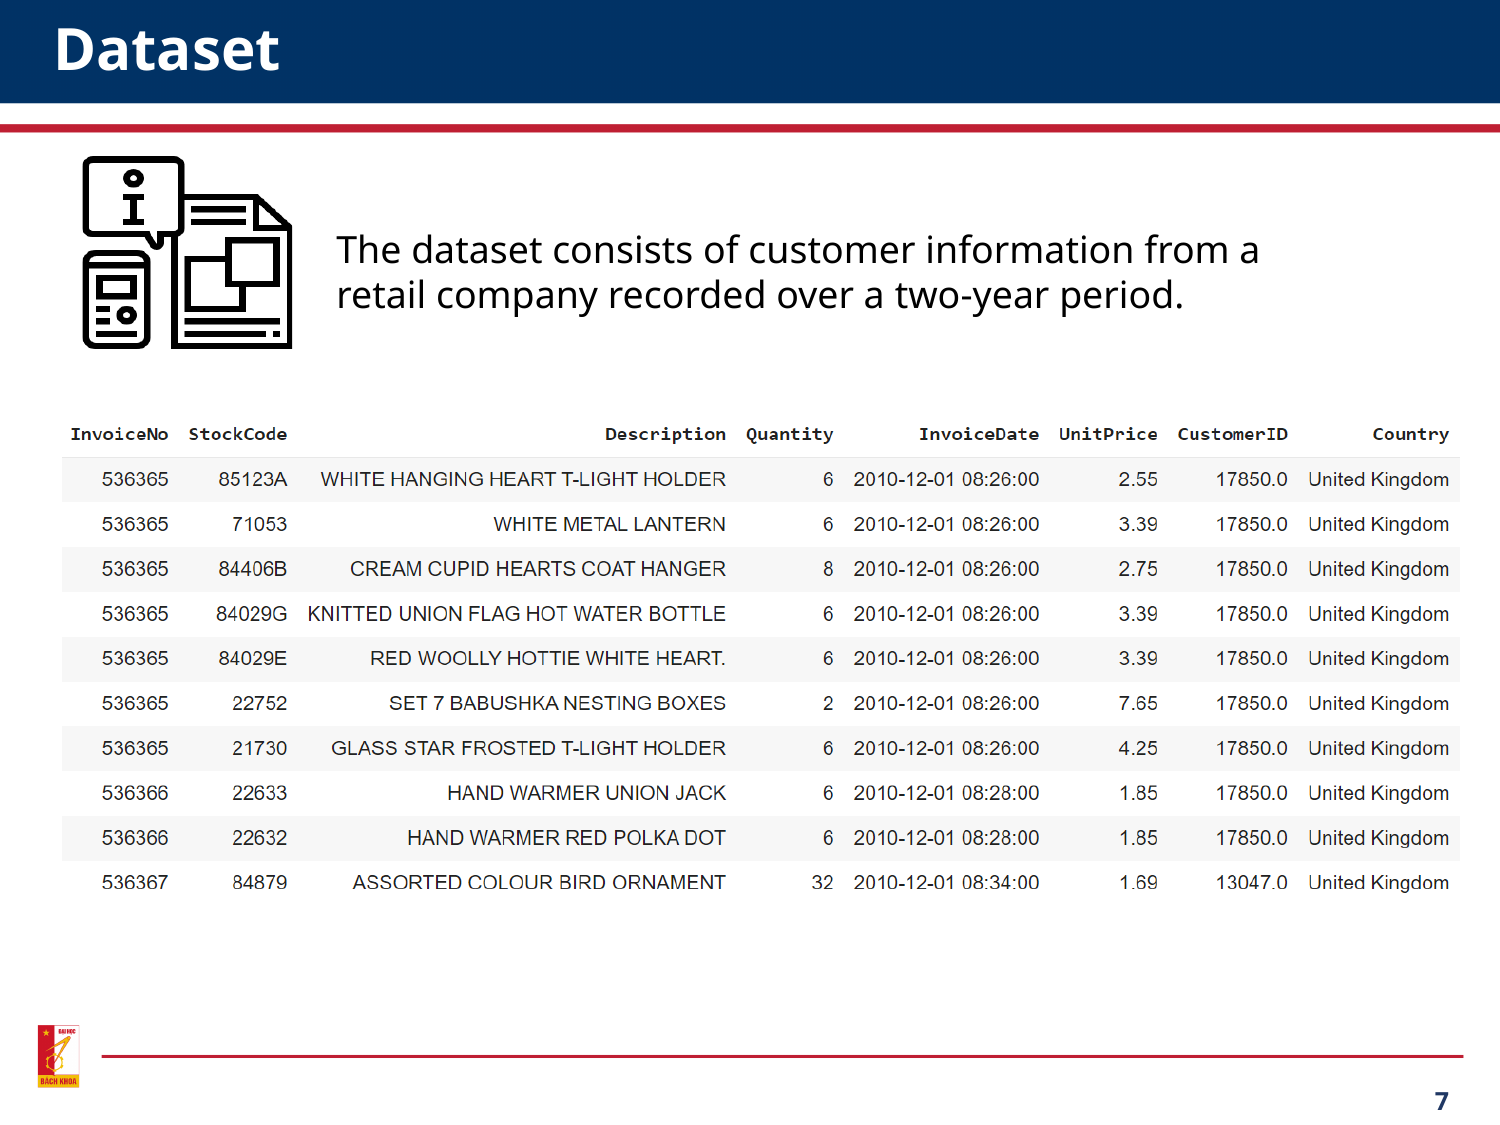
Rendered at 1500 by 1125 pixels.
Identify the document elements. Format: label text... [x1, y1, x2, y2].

text_box [82, 156, 293, 349]
picture [0, 0, 1500, 1125]
text_box The dataset consists of customer information from a retail company recorded over a two-year period. [321, 219, 1284, 324]
slide_number 7 [1126, 1078, 1464, 1125]
title Dataset [38, 12, 1462, 87]
